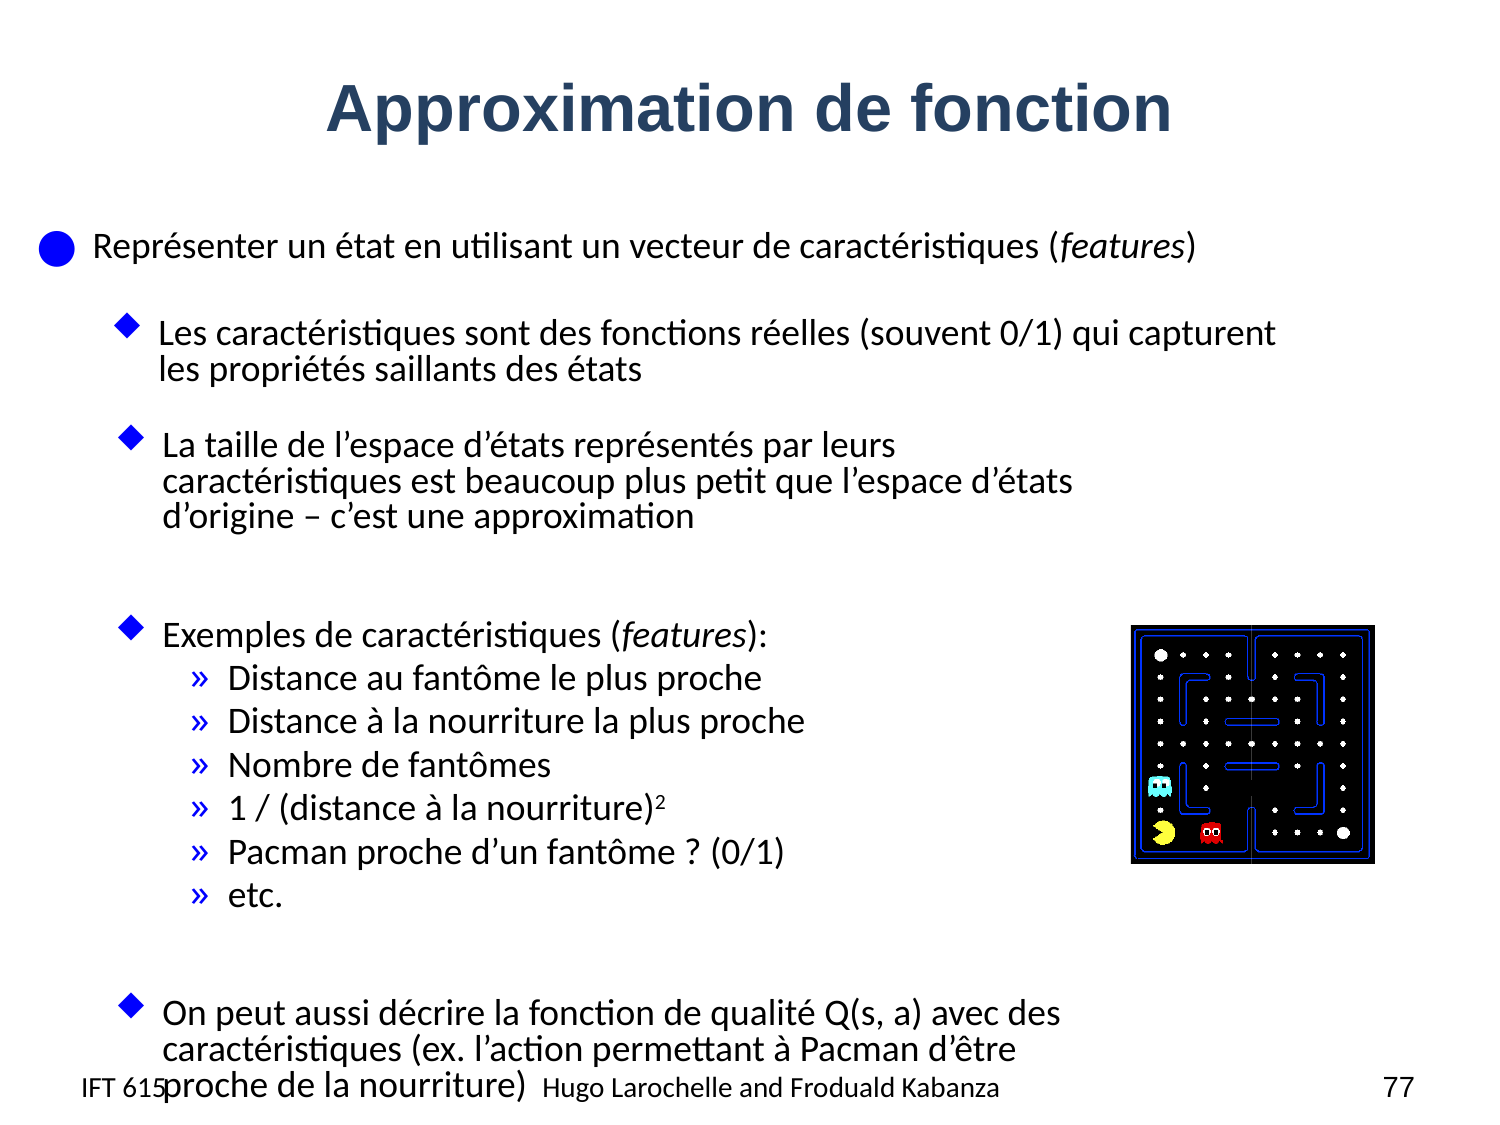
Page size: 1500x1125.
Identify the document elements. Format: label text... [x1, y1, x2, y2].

footer Hugo Larochelle and Froduald Kabanza [520, 1056, 1022, 1117]
text_box Représenter un état en utilisant un vecteur de caractéristiques (features) Les caractéristiques sont des fonctions réelles (souvent 0/1) qui capturent les propriétés saillants des états [21, 222, 1305, 432]
title Approximation de fonction [75, 11, 1425, 199]
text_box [1130, 625, 1380, 865]
slide_number 77 [1080, 1056, 1431, 1117]
slide_number IFT 615 [66, 1056, 356, 1117]
list La taille de l’espace d’états représentés par leurs caractéristiques est beaucoup plus petit que l’espace d’états d’origine – c’est une approximation Exemples de caractéristiques (features): Distance au fantôme le plus proche Distance à la nourriture la plus proche Nombre de fantômes 1 / (distance à la nourriture)2 Pacman proche d’un fantôme ? (0/1) etc. On peut aussi décrire la fonction de qualité Q(s, a) avec des caractéristiques (ex. l’action permettant à Pacman d’être proche de la nourriture) [25, 432, 1111, 1087]
